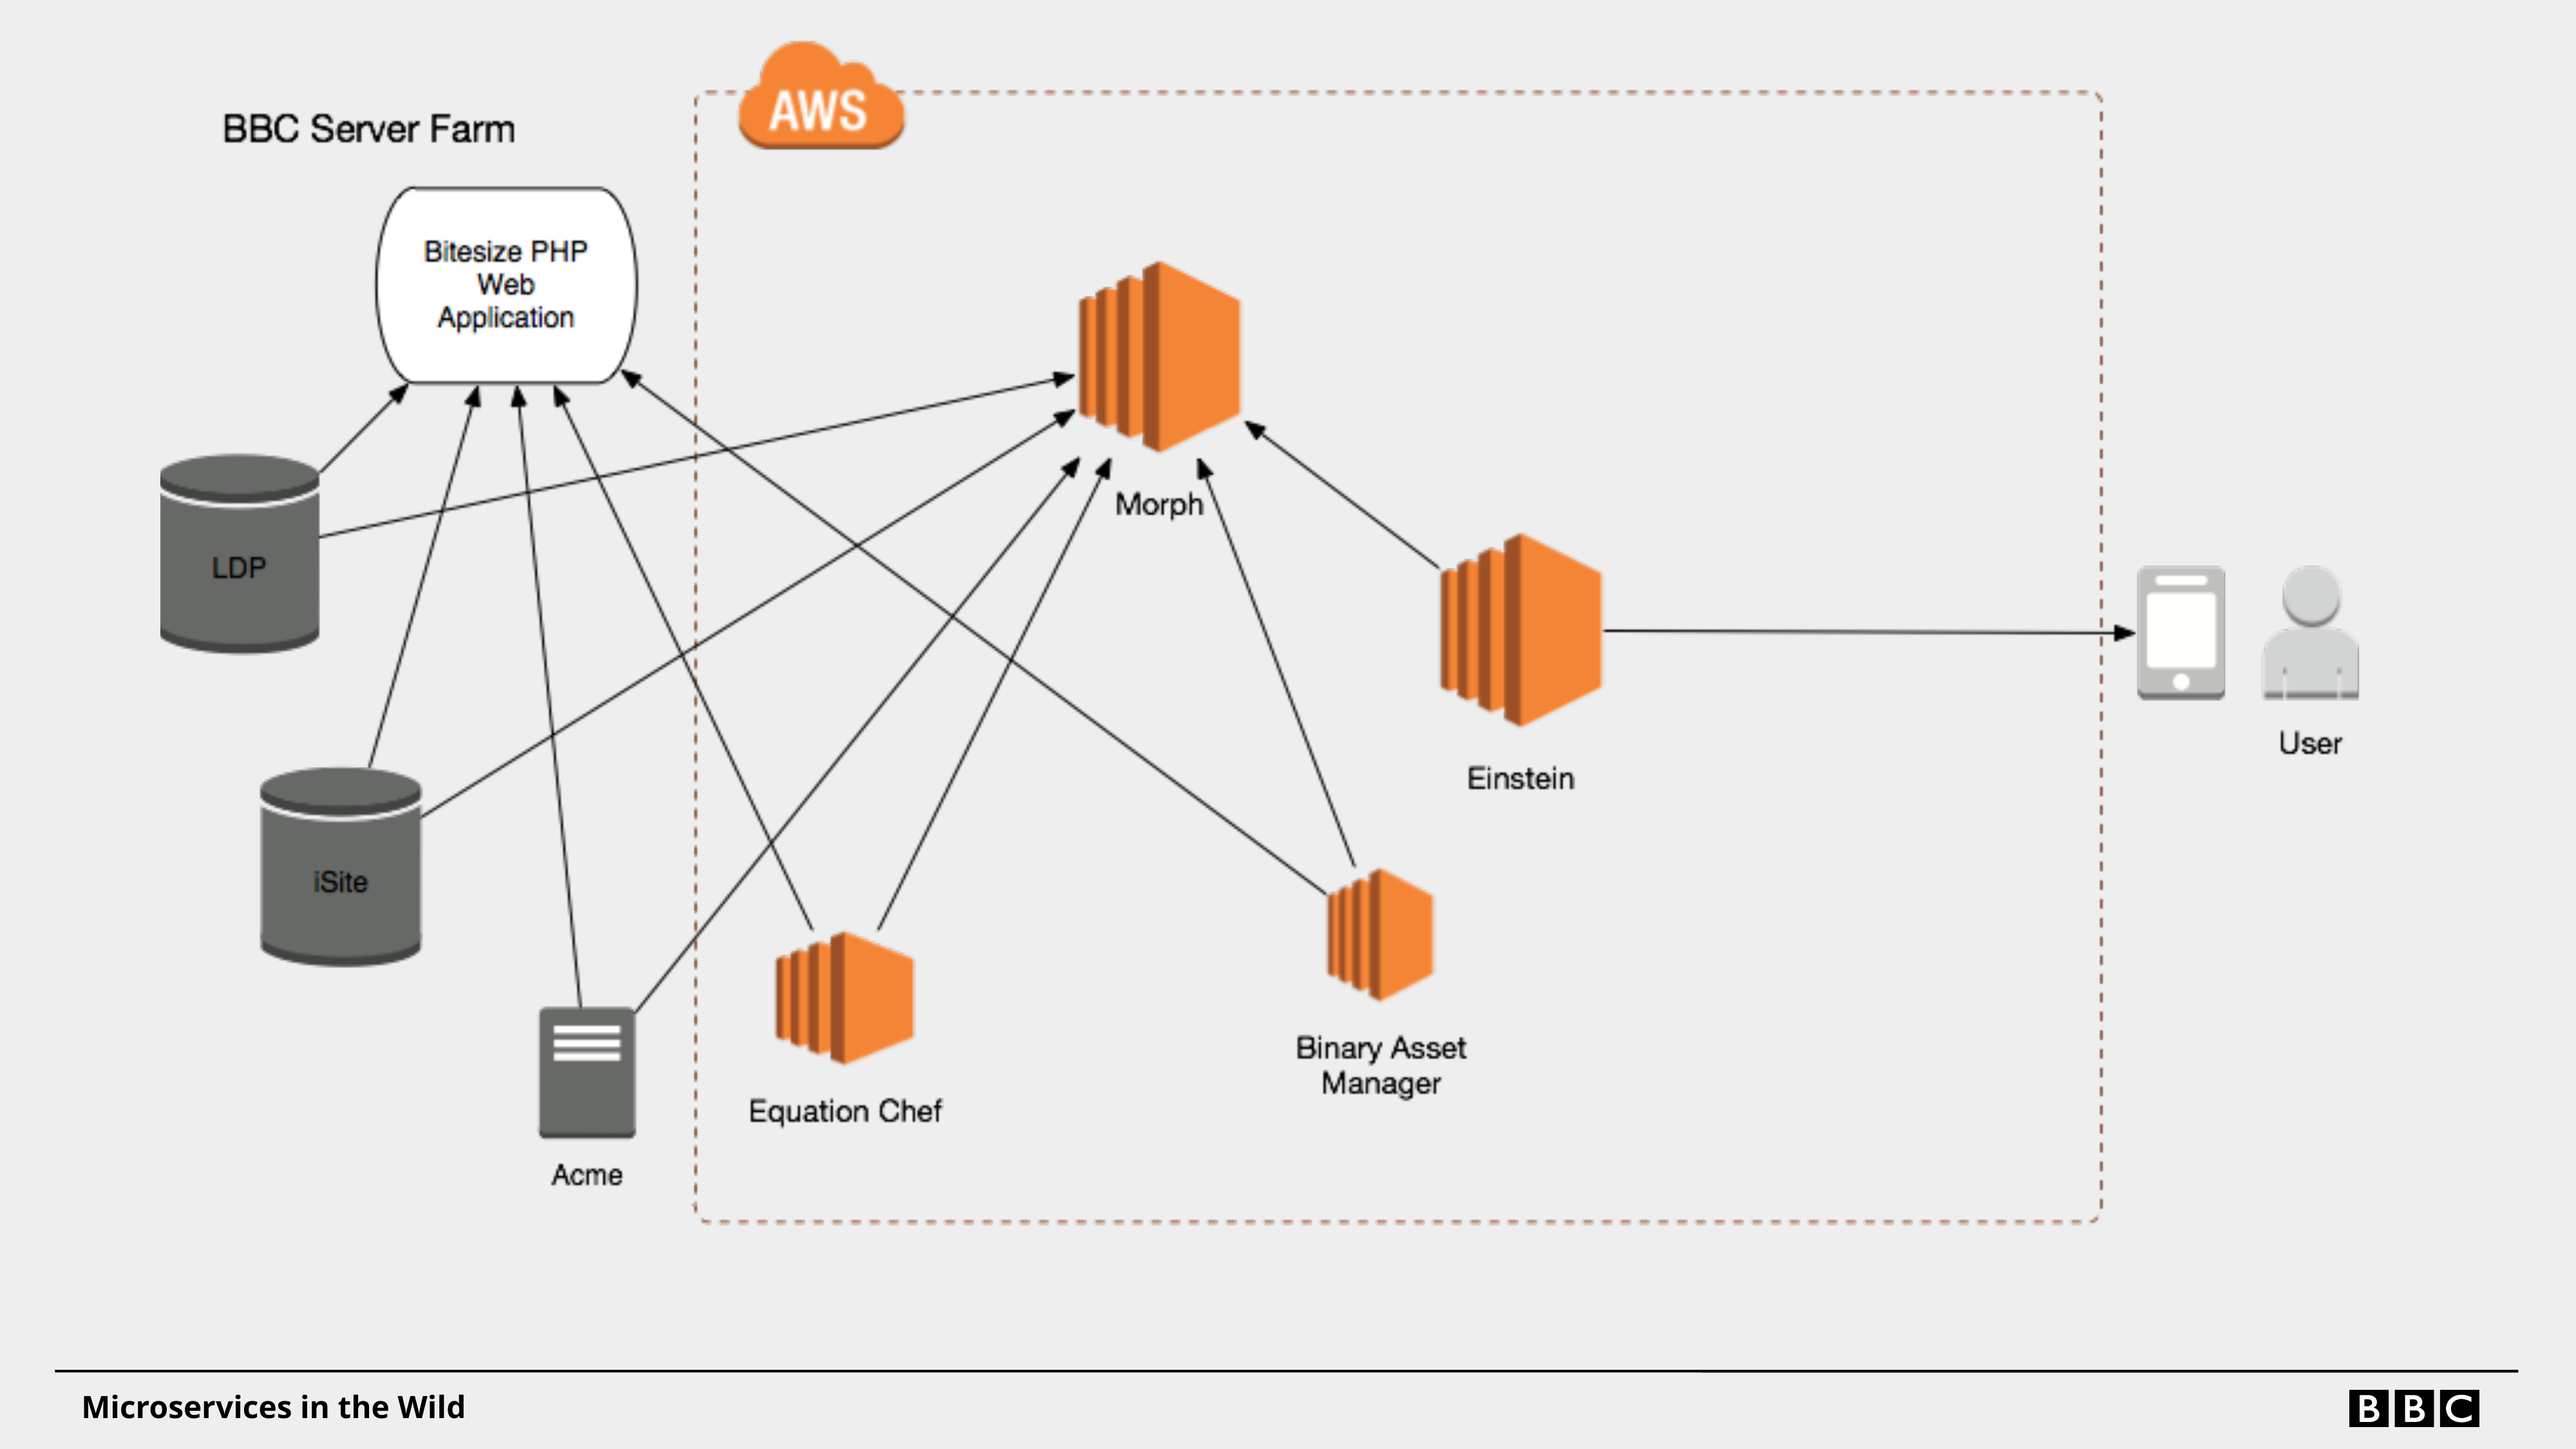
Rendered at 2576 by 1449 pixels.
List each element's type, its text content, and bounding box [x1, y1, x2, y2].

picture [160, 40, 2362, 1229]
picture [2349, 1389, 2479, 1427]
text_box Microservices in the Wild [73, 1379, 1368, 1433]
